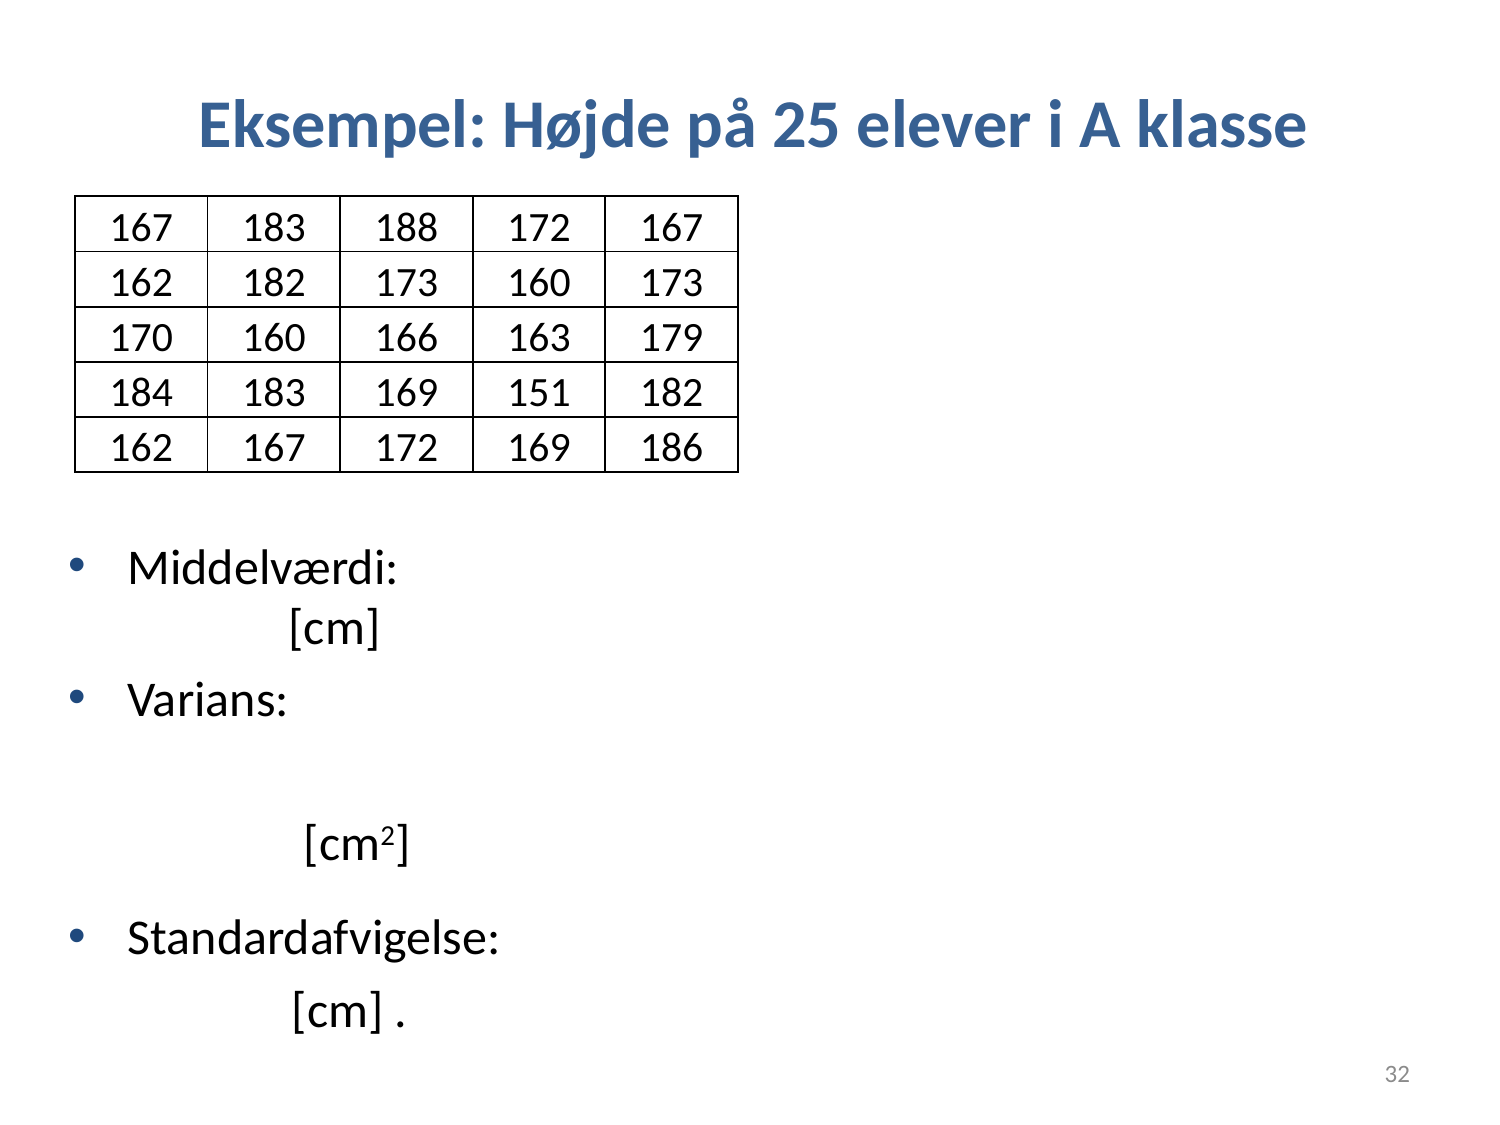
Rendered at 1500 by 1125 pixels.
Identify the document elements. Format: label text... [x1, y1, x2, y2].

table_cell 166 [341, 308, 472, 361]
table_cell 162 [76, 252, 207, 306]
table_cell 186 [606, 418, 737, 471]
table_cell 169 [474, 418, 604, 471]
table_cell 162 [76, 418, 207, 471]
table_header 167 [606, 197, 737, 251]
title Eksempel: Højde på 25 elever i A klasse [75, 45, 1447, 197]
table_cell 172 [341, 418, 472, 471]
table_cell 182 [208, 252, 339, 306]
table_header 172 [474, 197, 604, 251]
table_cell 173 [606, 252, 737, 306]
slide_number 32 [1074, 1042, 1425, 1103]
table_cell 179 [606, 308, 737, 361]
table_cell 163 [474, 308, 604, 361]
table_cell 160 [208, 308, 339, 361]
table_header 188 [341, 197, 472, 251]
table_header 183 [208, 197, 339, 251]
table_cell 169 [341, 363, 472, 416]
table_cell 182 [606, 363, 737, 416]
table_cell 183 [208, 363, 339, 416]
table_cell 170 [76, 308, 207, 361]
table_cell 173 [341, 252, 472, 306]
table_cell 184 [76, 363, 207, 416]
table_cell 160 [474, 252, 604, 306]
table_cell 167 [208, 418, 339, 471]
table_cell 151 [474, 363, 604, 416]
table_header 167 [76, 197, 207, 251]
